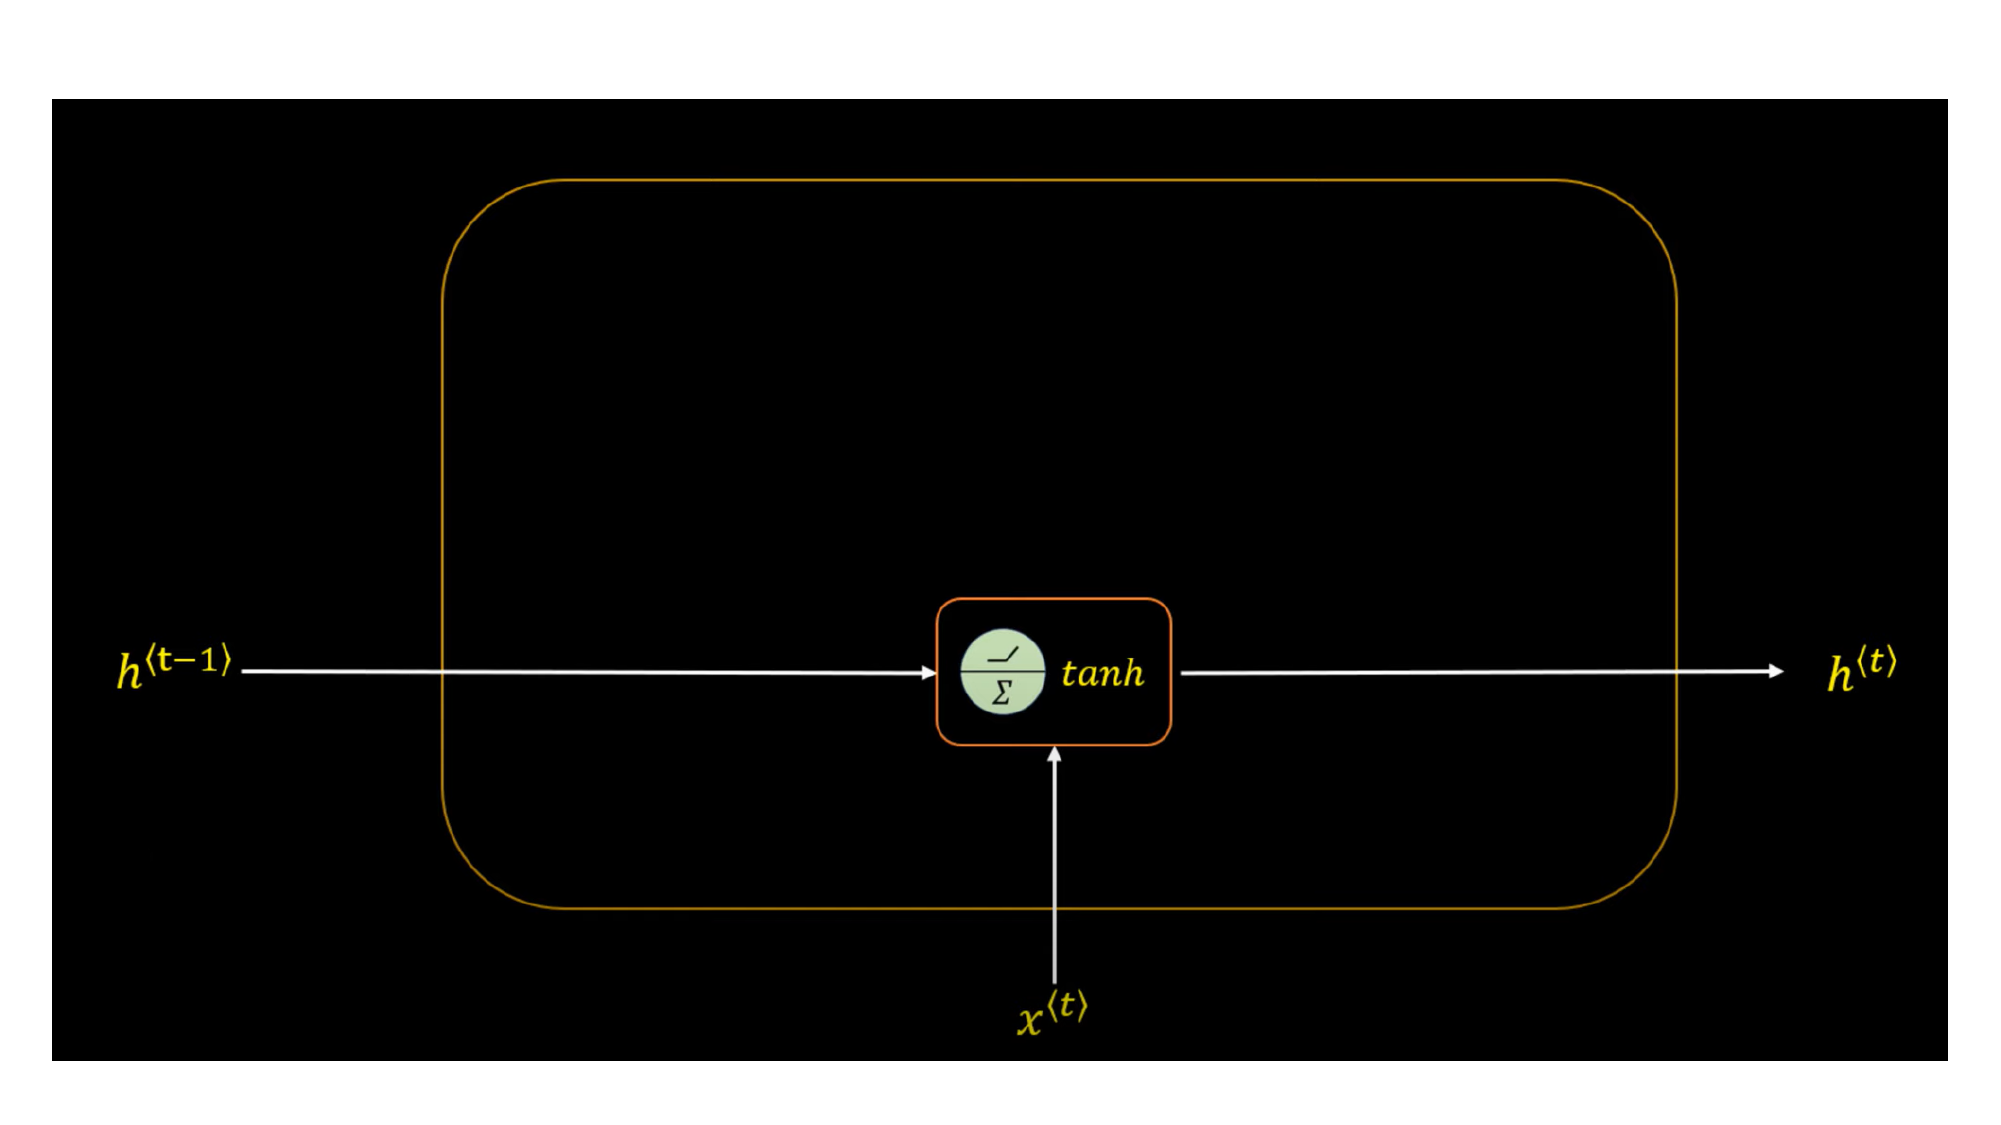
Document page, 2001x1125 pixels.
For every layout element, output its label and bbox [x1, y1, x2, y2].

list [52, 99, 1948, 1061]
